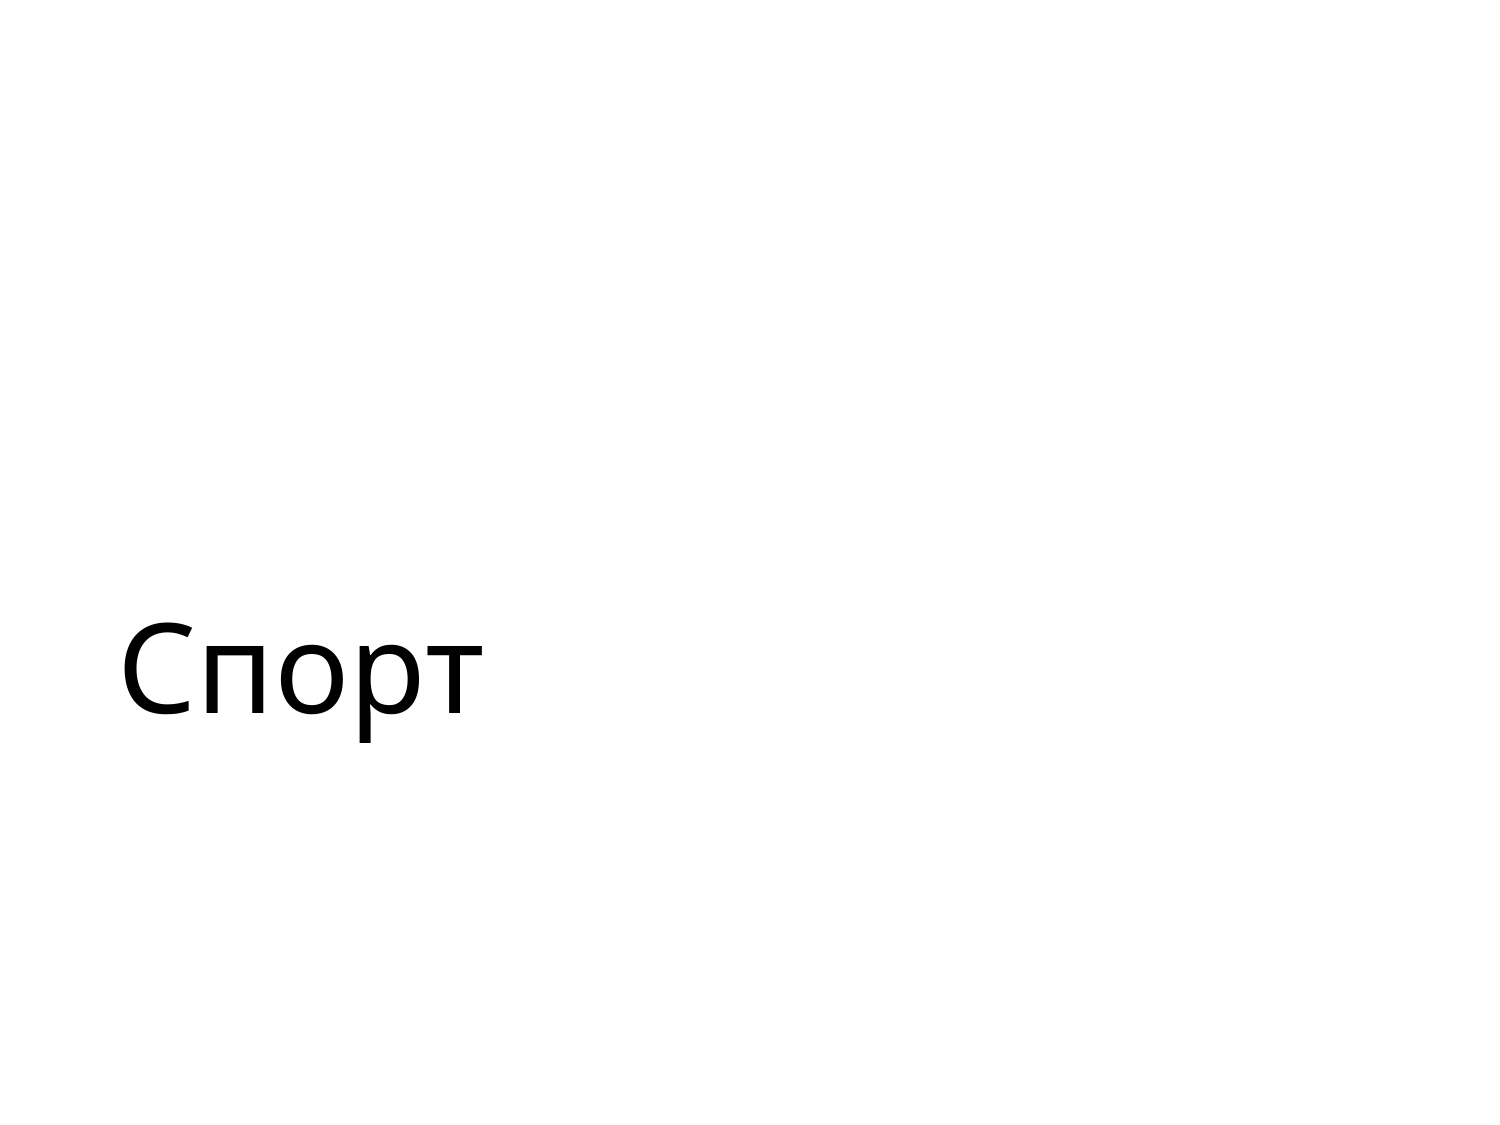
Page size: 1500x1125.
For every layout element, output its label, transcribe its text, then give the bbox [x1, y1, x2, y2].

title Спорт [102, 280, 1397, 749]
